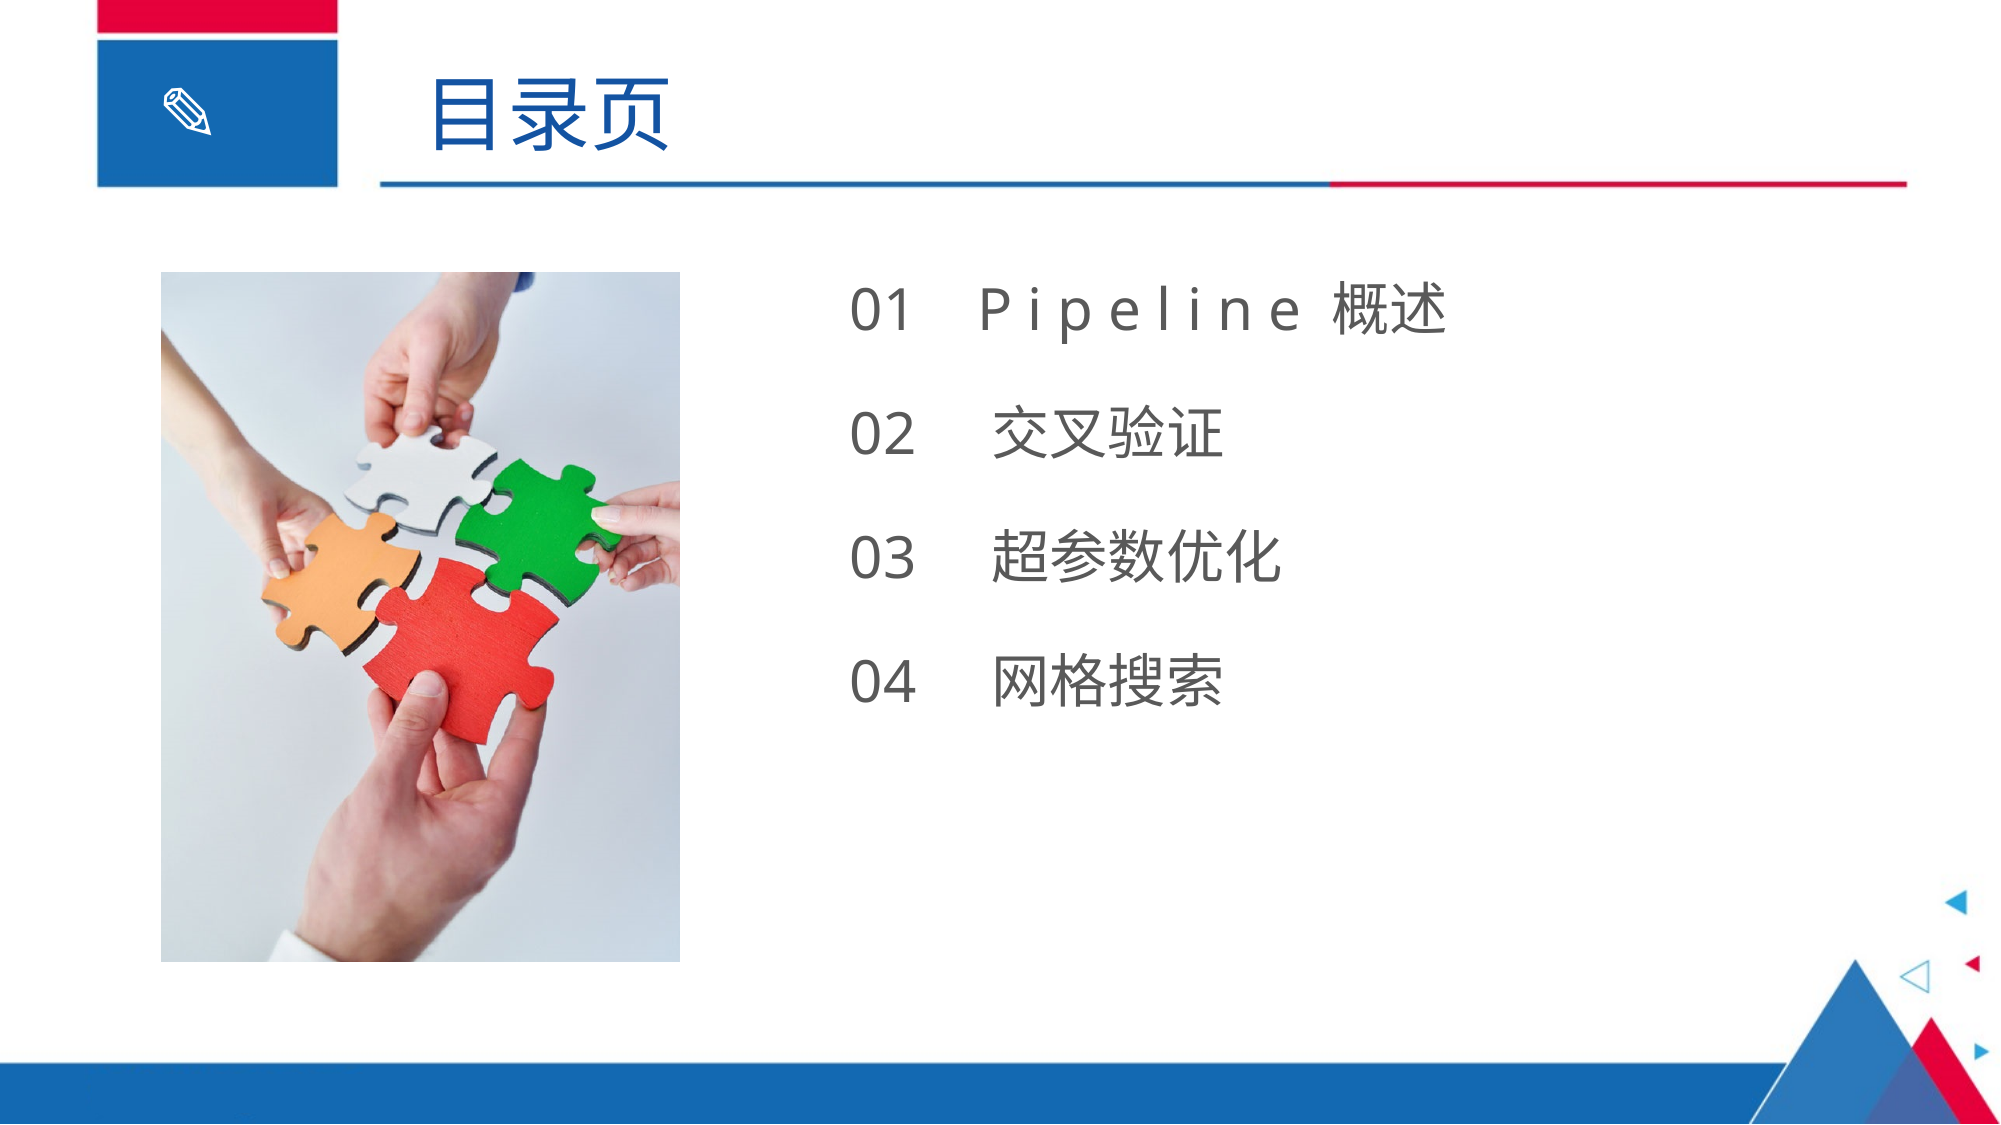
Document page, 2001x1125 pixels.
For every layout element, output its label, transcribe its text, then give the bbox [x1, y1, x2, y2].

text_box 03 超参数优化 [849, 519, 1657, 590]
text_box 目录页 [409, 53, 899, 169]
text_box 01 P i p e l i n e 概述 [849, 272, 1497, 343]
text_box 04 网格搜索 [849, 643, 1722, 714]
text_box 02 交叉验证 [849, 395, 1606, 467]
picture [0, 0, 2000, 1124]
